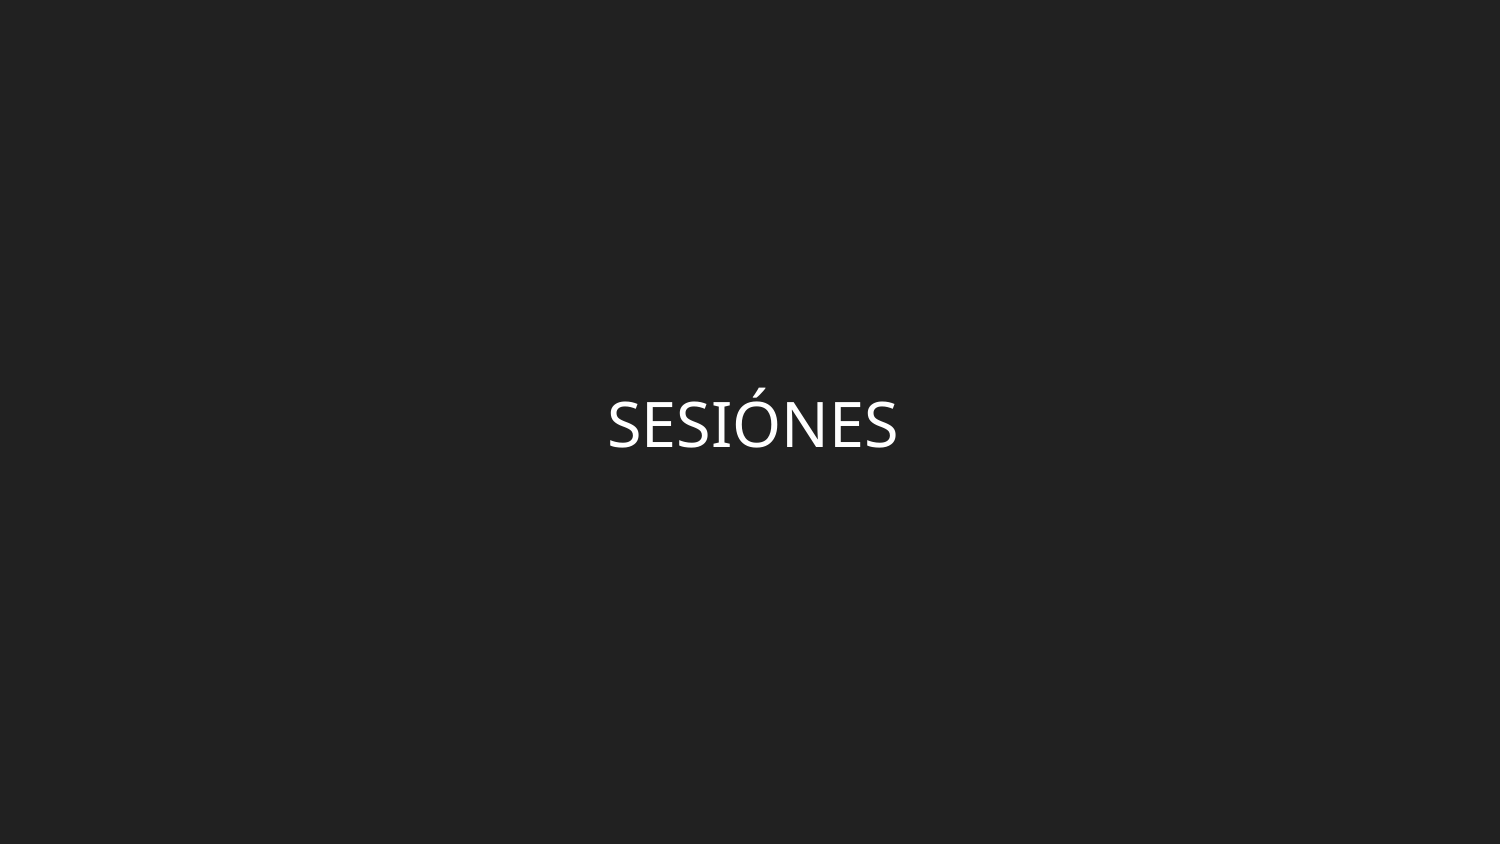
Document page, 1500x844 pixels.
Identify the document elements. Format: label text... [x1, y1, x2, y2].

text_box SESIÓNES [0, 0, 1500, 844]
